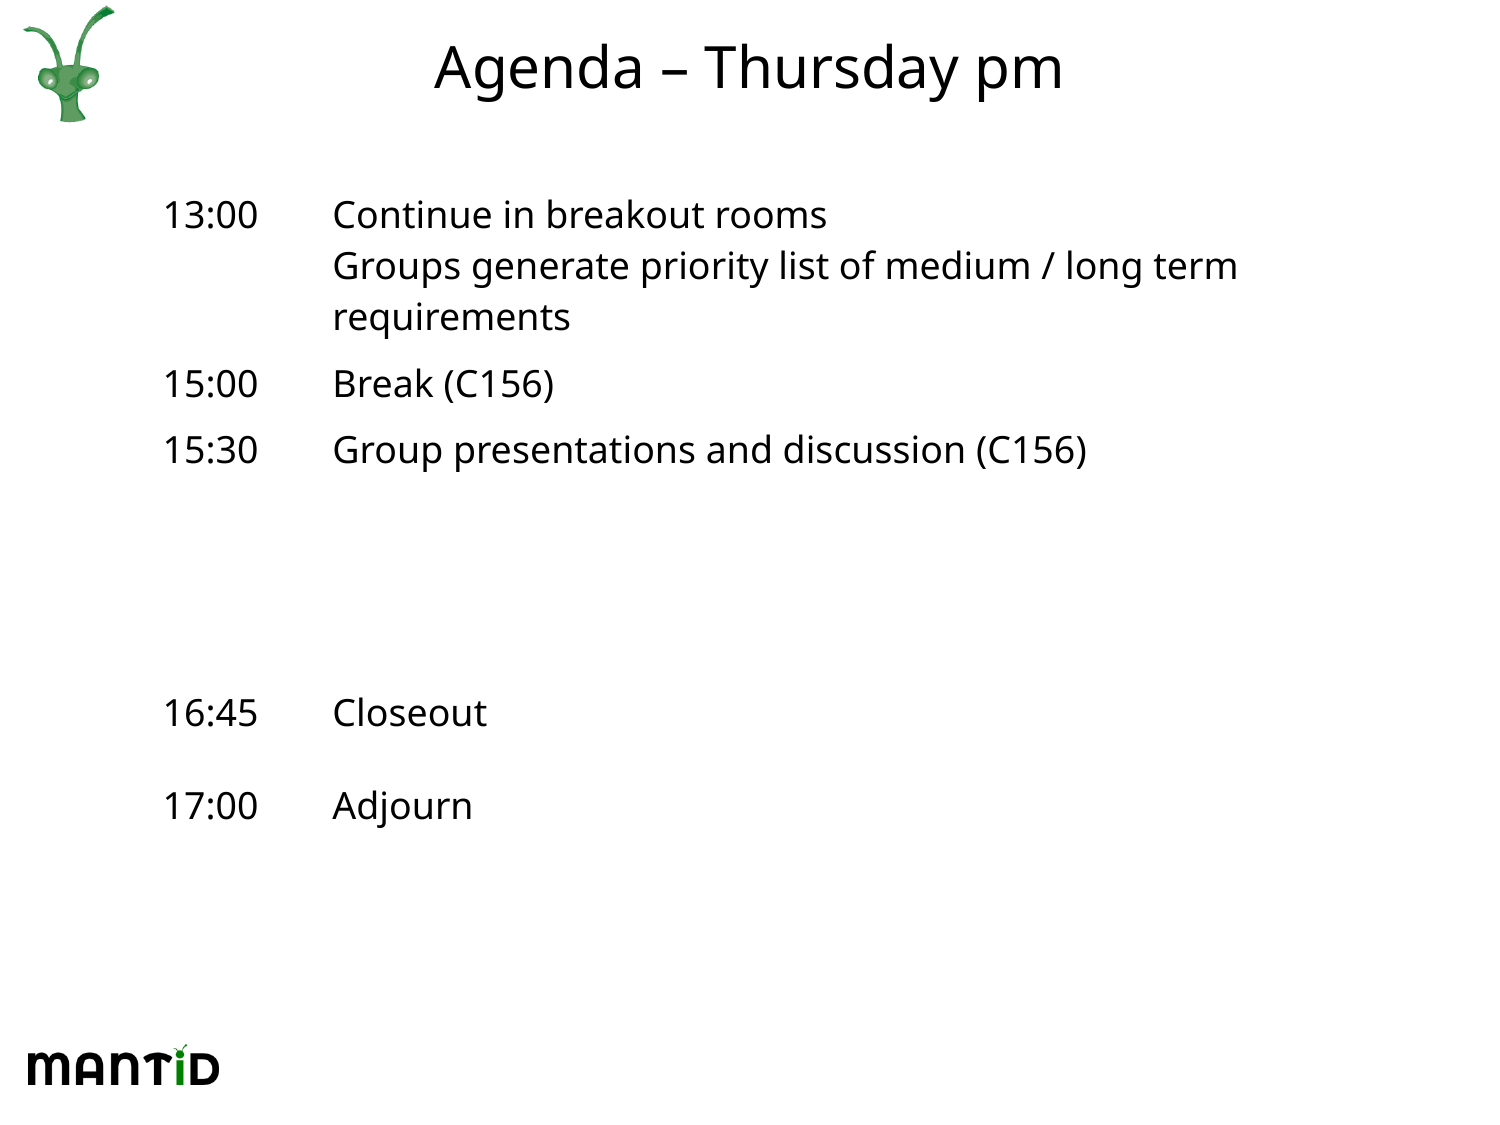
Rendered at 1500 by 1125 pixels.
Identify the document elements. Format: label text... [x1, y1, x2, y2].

picture [28, 1044, 219, 1085]
table_cell Adjourn [325, 772, 1345, 839]
table_header 13:00 [155, 181, 325, 349]
title Agenda – Thursday pm [75, 0, 1425, 160]
table_cell 17:00 [155, 772, 325, 839]
table_cell 15:30 [155, 416, 325, 679]
picture [0, 0, 75, 127]
table_cell Group presentations and discussion (C156) [325, 416, 1345, 679]
table_header Continue in breakout rooms Groups generate priority list of medium / long term requirements [325, 181, 1345, 349]
table_cell 15:00 [155, 349, 325, 416]
table_cell Break (C156) [325, 349, 1345, 416]
table_cell 16:45 [155, 679, 325, 772]
table_cell Closeout [325, 679, 1345, 772]
